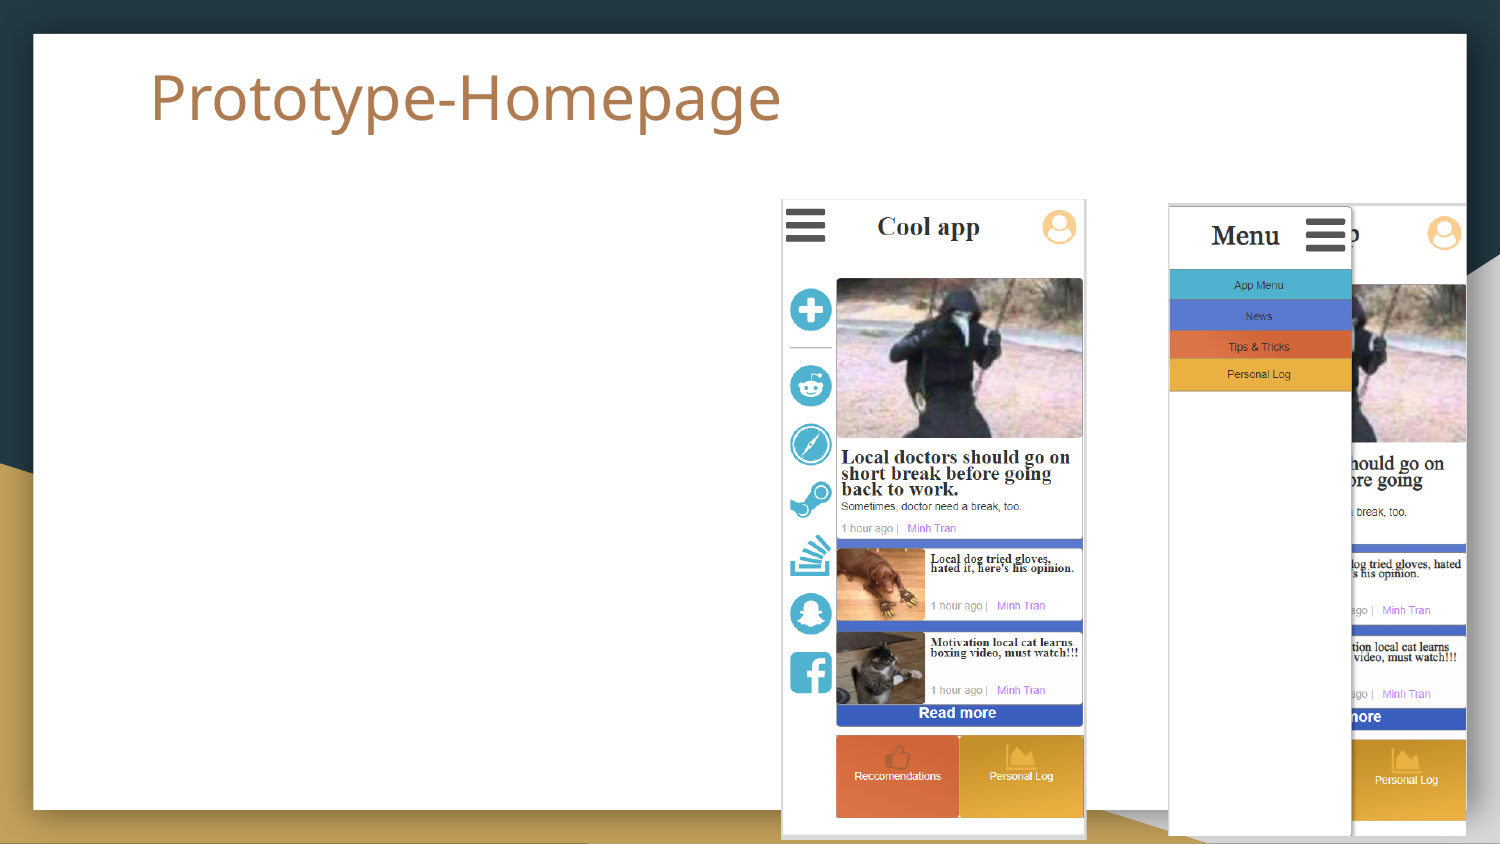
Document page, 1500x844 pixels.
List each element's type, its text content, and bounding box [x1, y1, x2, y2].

picture [1167, 202, 1467, 837]
picture [780, 198, 1087, 841]
title Prototype-Homepage [134, 42, 1366, 200]
